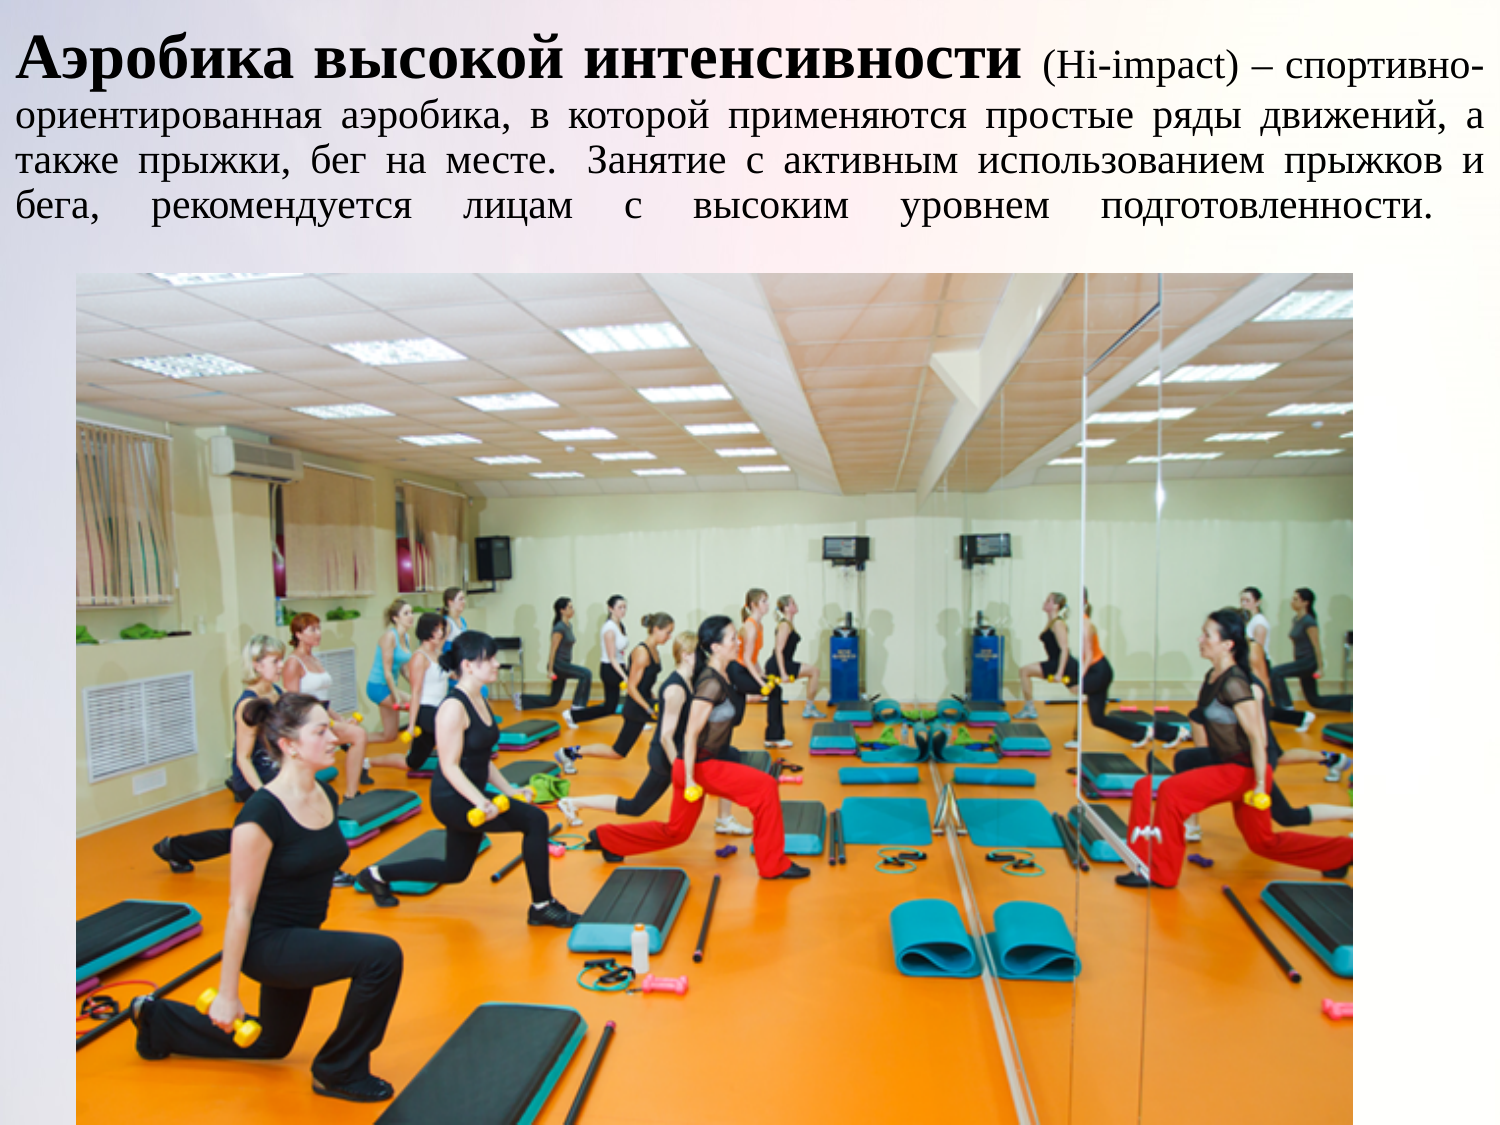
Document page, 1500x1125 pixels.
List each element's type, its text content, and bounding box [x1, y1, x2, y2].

picture [0, 272, 1500, 1125]
title Аэробика высокой интенсивности (Hi-impact) – спортивно-ориентированная аэробика, в которой применяются простые ряды движений, а также прыжки, бег на месте. Занятие с активным использованием прыжков и бега, рекомендуется лицам с высоким уровнем подготовленности. [0, 0, 1500, 305]
